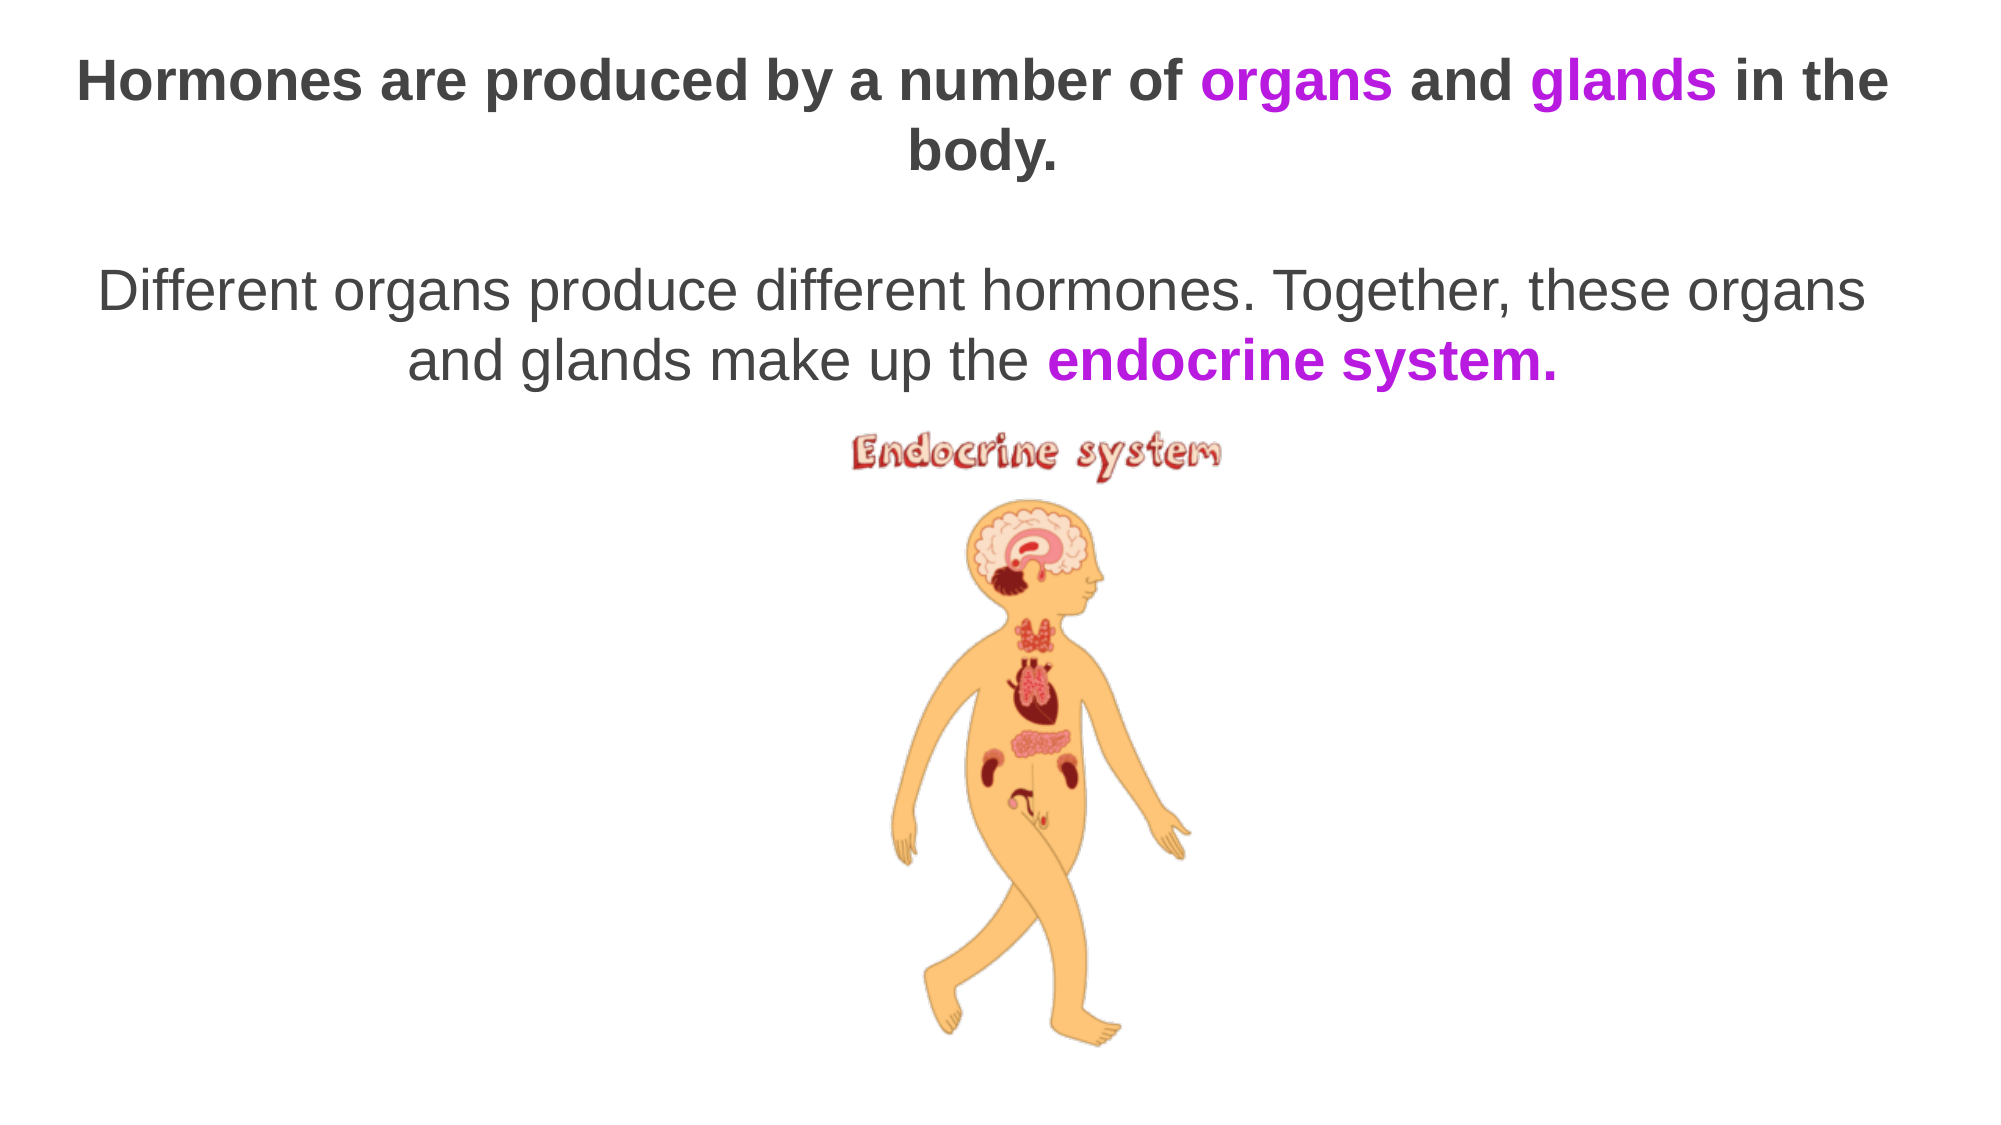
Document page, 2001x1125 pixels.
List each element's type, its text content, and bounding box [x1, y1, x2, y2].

picture [846, 428, 1228, 1052]
text_box Hormones are produced by a number of organs and glands in the body. Different organs produce different hormones. Together, these organs and glands make up the endocrine system. [41, 35, 1925, 470]
